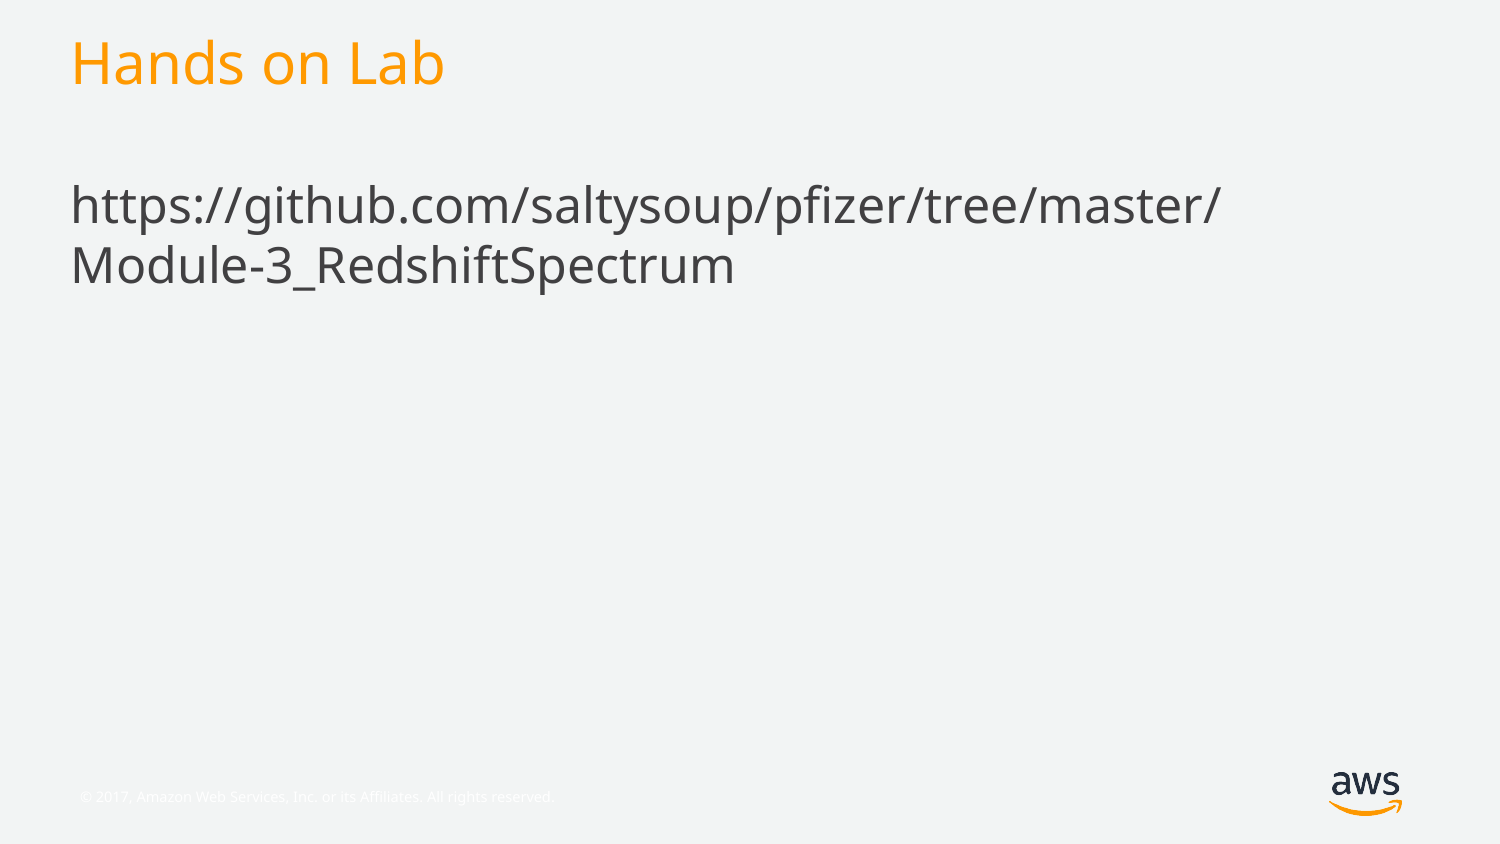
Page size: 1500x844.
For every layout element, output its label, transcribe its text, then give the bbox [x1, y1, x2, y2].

title Hands on Lab [55, 18, 1402, 109]
list https://github.com/saltysoup/pfizer/tree/master/Module-3_RedshiftSpectrum [55, 165, 1402, 749]
picture [1329, 772, 1402, 816]
